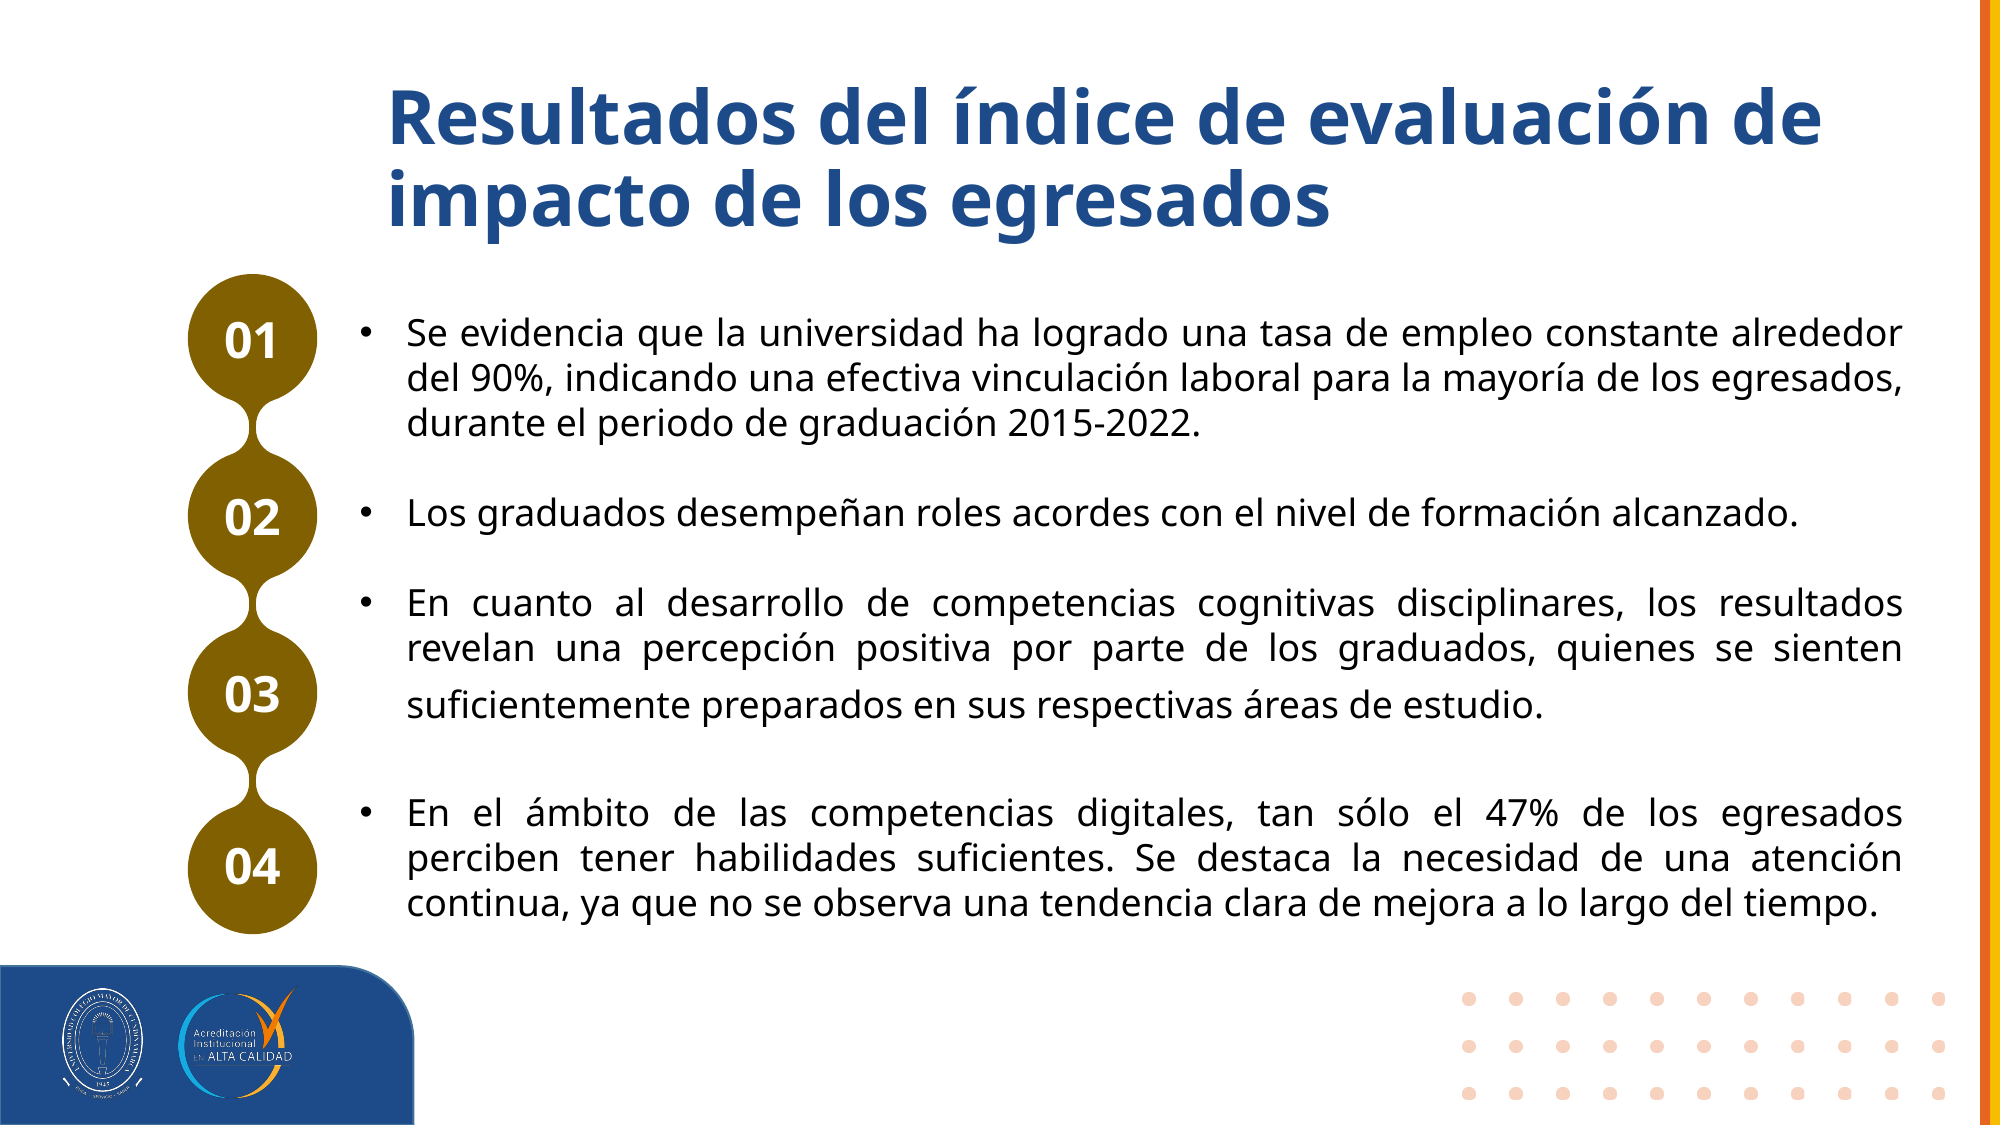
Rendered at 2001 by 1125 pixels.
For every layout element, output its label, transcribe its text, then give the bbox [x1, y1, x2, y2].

picture [62, 988, 143, 1100]
picture [178, 981, 299, 1102]
title Resultados del índice de evaluación de impacto de los egresados [371, 48, 1967, 274]
text_box [187, 274, 318, 935]
text_box Se evidencia que la universidad ha logrado una tasa de empleo constante alrededor del 90%, indicando una efectiva vinculación laboral para la mayoría de los egresados, durante el periodo de graduación 2015-2022. Los graduados desempeñan roles acordes con el nivel de formación alcanzado. En cuanto al desarrollo de competencias cognitivas disciplinares, los resultados revelan una percepción positiva por parte de los graduados, quienes se sienten suficientemente preparados en sus respectivas áreas de estudio. En el ámbito de las competencias digitales, tan sólo el 47% de los egresados perciben tener habilidades suficientes. Se destaca la necesidad de una atención continua, ya que no se observa una tendencia clara de mejora a lo largo del tiempo. [344, 301, 1920, 1022]
picture [1462, 992, 1945, 1100]
text_box 01 [207, 301, 298, 377]
text_box 02 [207, 478, 298, 553]
text_box 04 [207, 827, 298, 903]
text_box 03 [207, 654, 298, 730]
